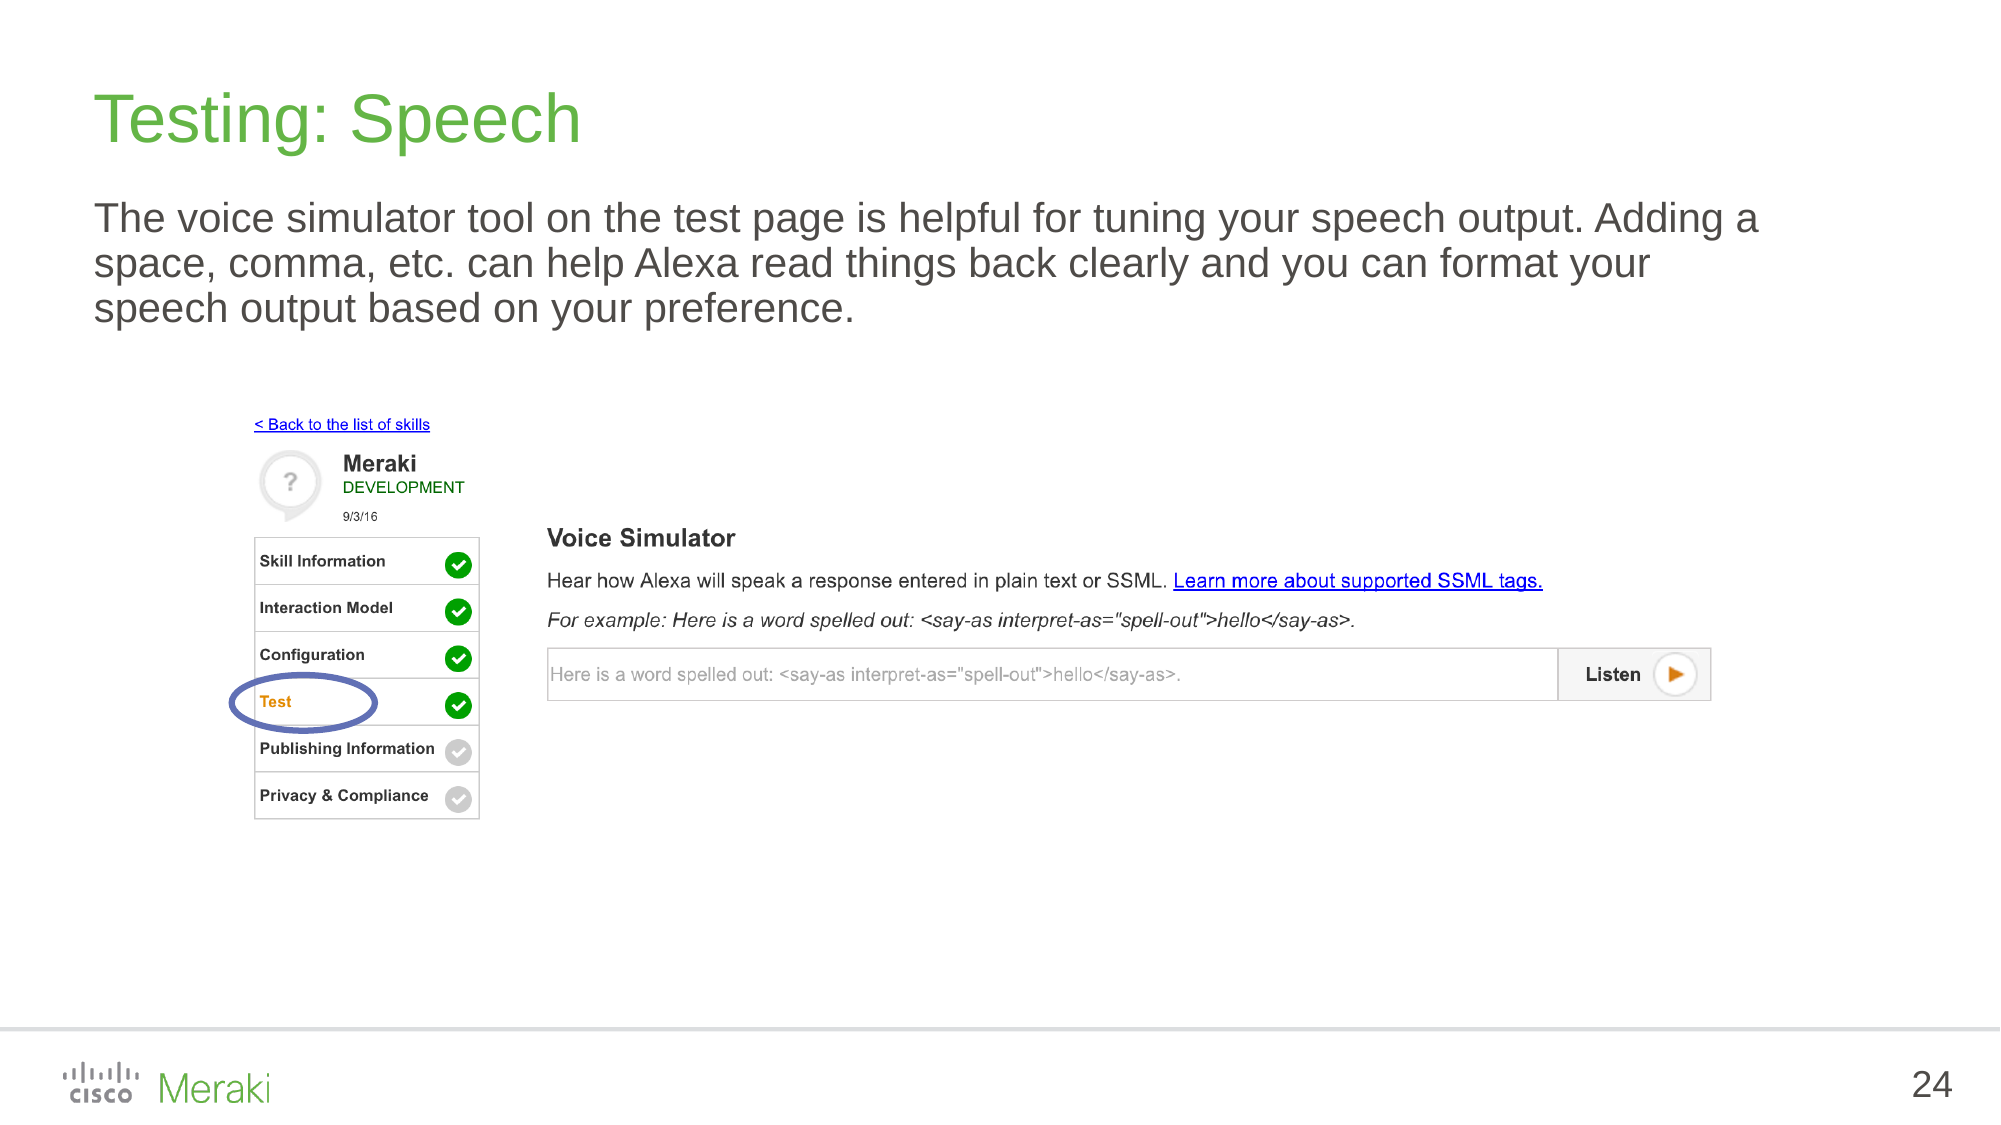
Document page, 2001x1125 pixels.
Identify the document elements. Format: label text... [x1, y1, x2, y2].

picture [63, 1061, 269, 1103]
slide_number 24 [1896, 1052, 1975, 1105]
title Testing: Speech [78, 76, 1804, 157]
list The voice simulator tool on the test page is helpful for tuning your speech output. Adding a space, comma, etc. can help Alexa read things back clearly and you can format your speech output based on your preference. [79, 189, 1804, 997]
picture [231, 388, 505, 851]
picture [526, 505, 1782, 734]
